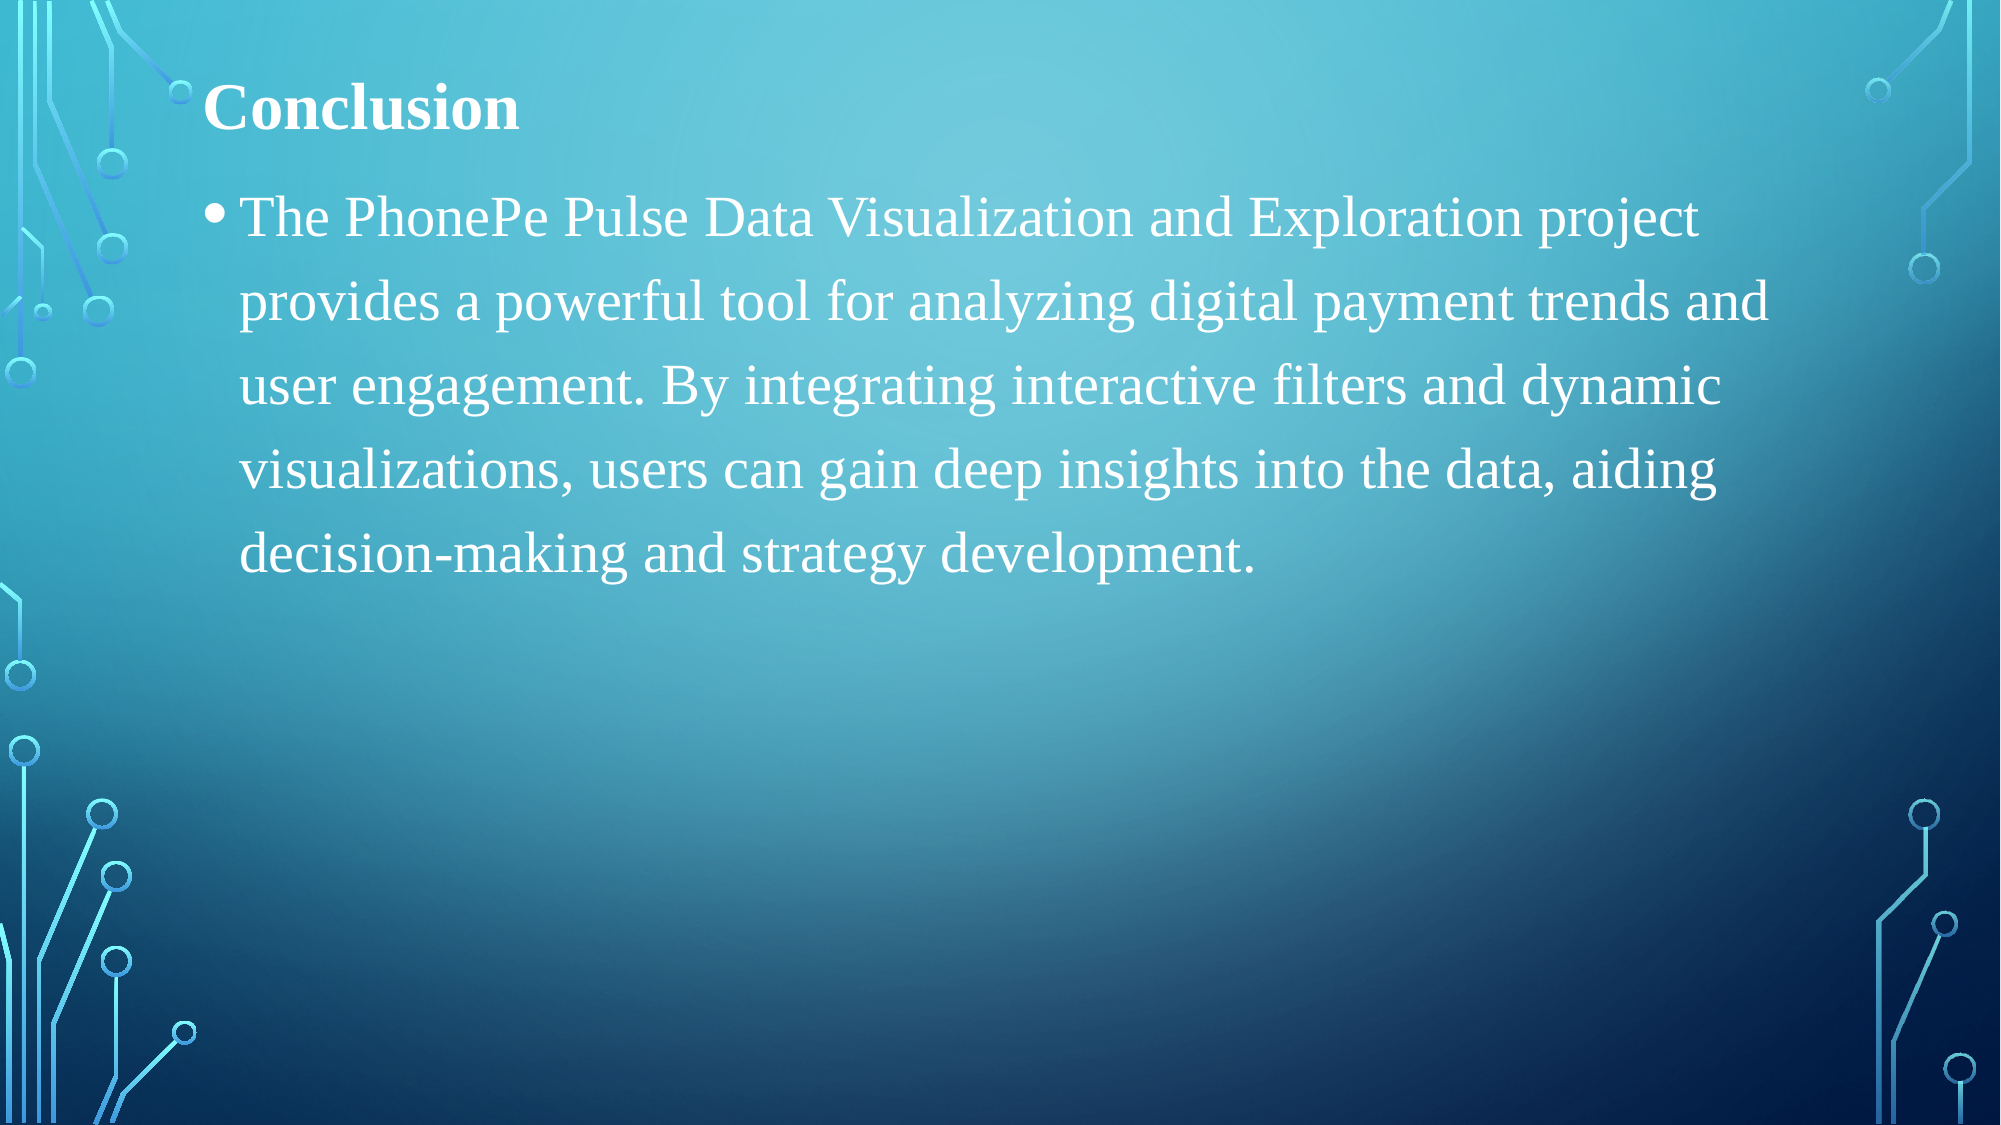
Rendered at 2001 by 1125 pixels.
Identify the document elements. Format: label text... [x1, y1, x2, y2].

list Conclusion The PhonePe Pulse Data Visualization and Exploration project provides a powerful tool for analyzing digital payment trends and user engagement. By integrating interactive filters and dynamic visualizations, users can gain deep insights into the data, aiding decision-making and strategy development. [187, 39, 1813, 950]
